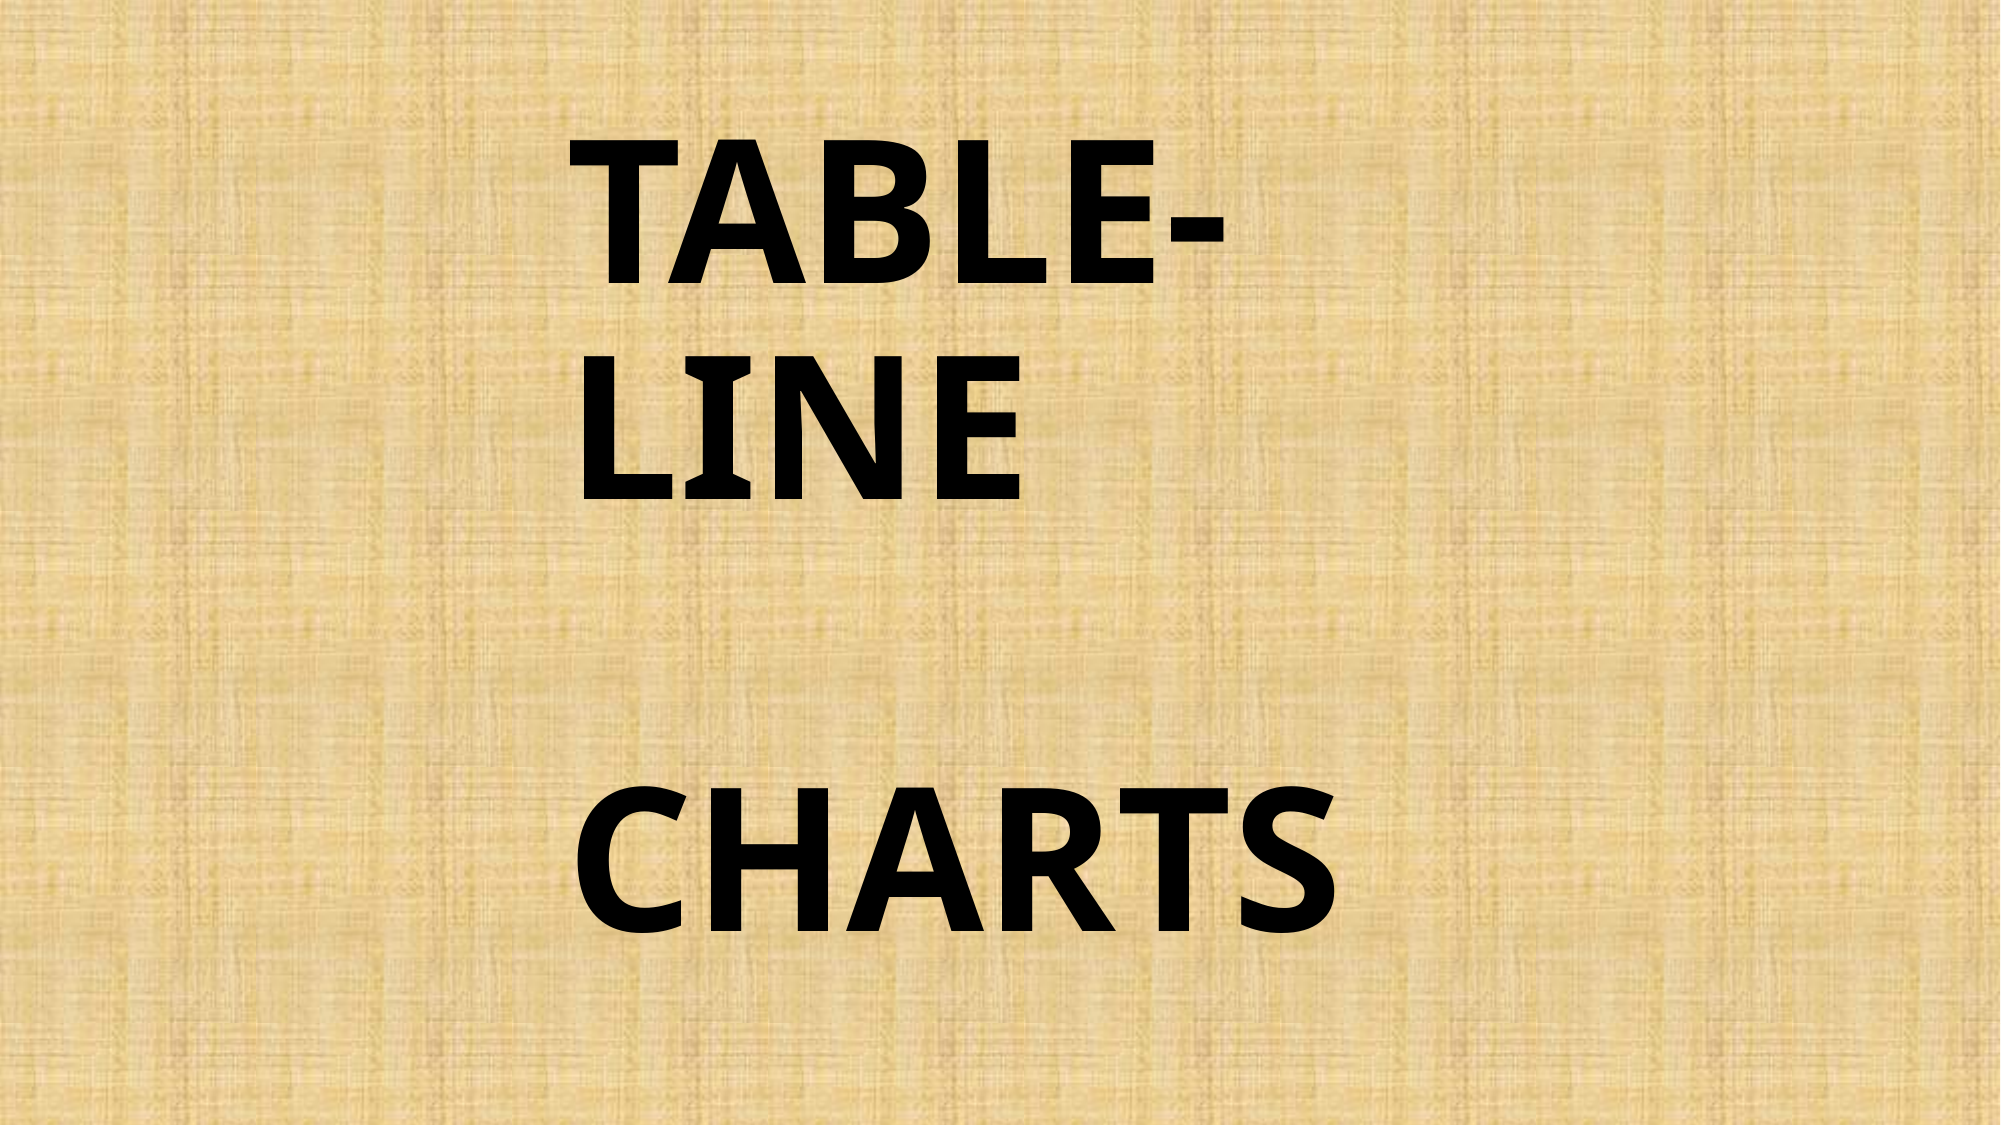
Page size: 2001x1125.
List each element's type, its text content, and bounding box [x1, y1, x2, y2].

title TABLE-LINE CHARTS [551, 318, 1510, 767]
picture [0, 0, 2001, 1125]
